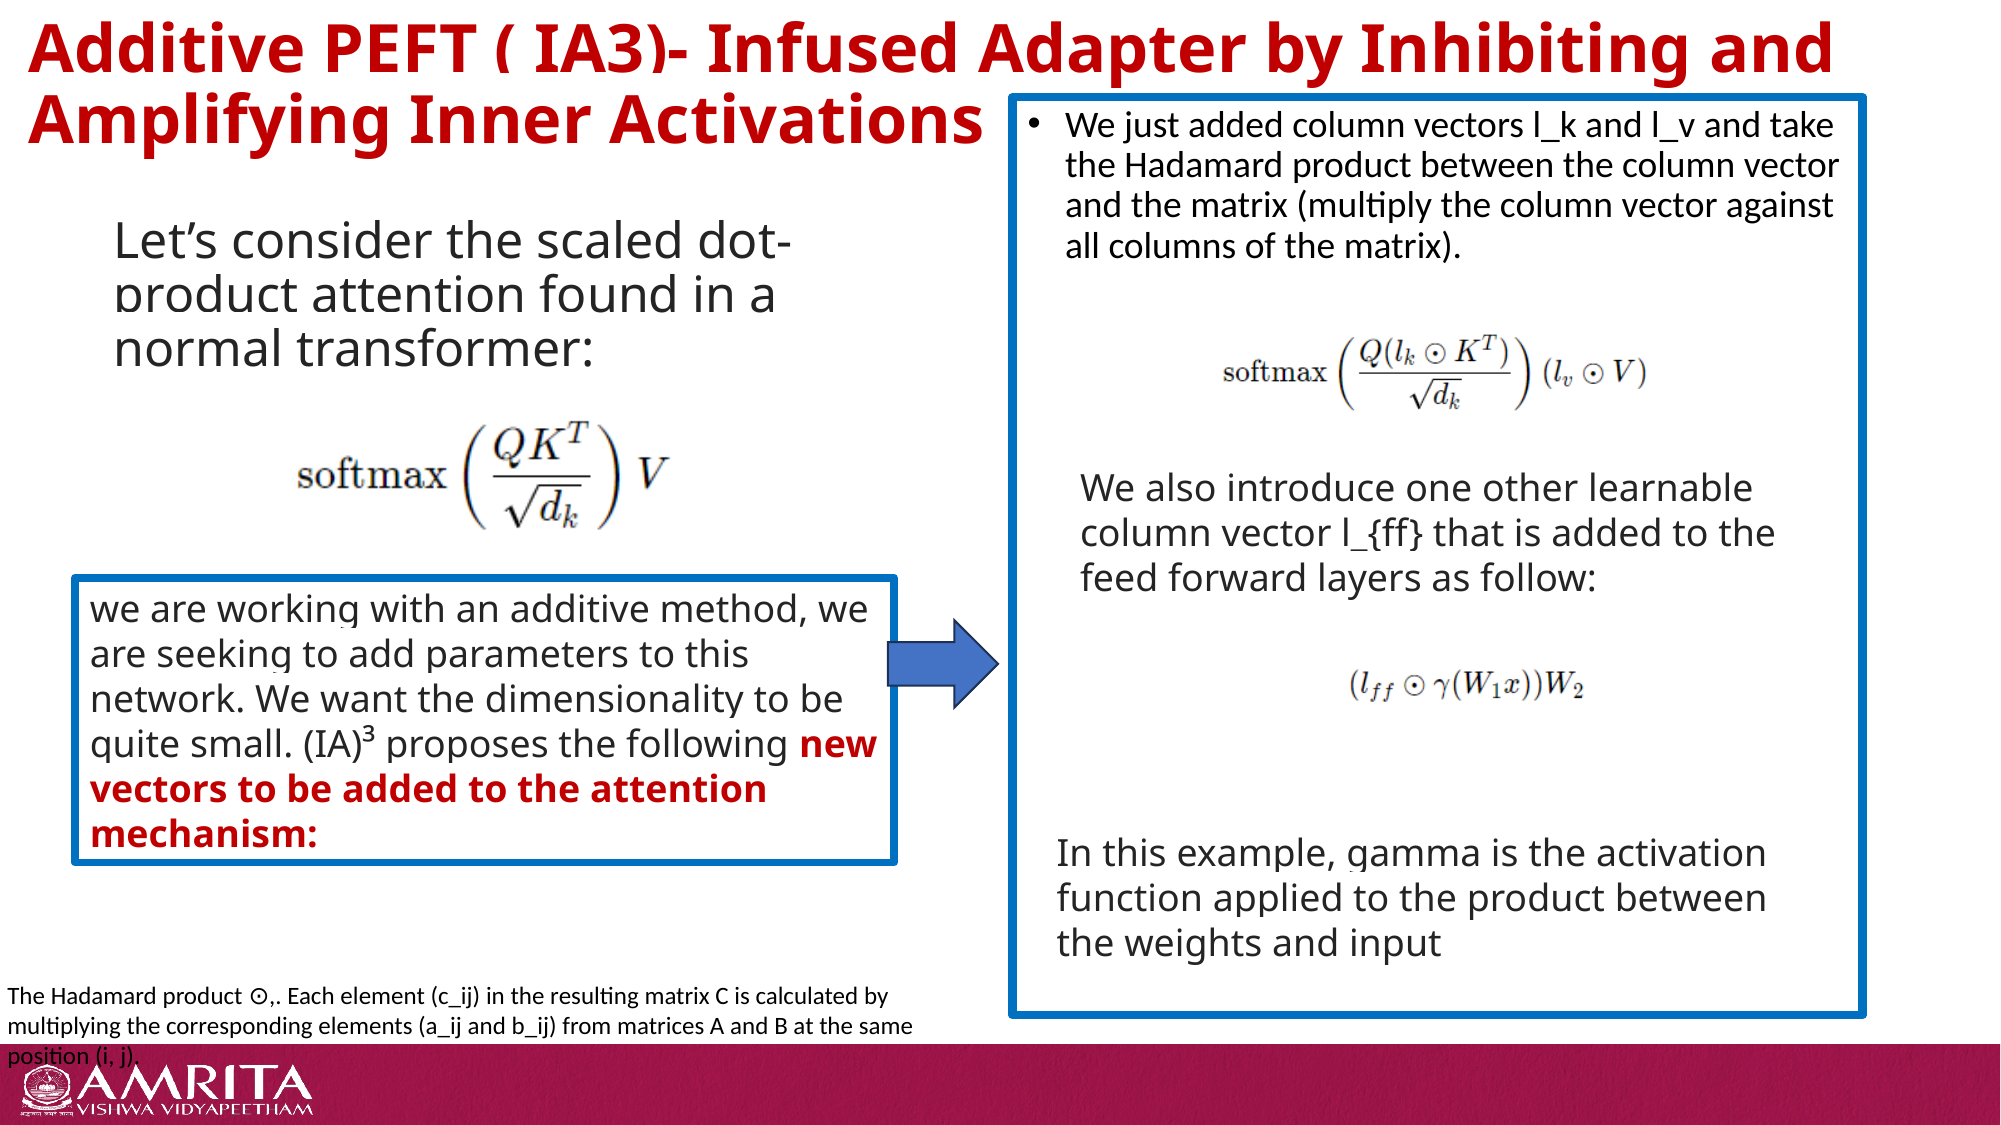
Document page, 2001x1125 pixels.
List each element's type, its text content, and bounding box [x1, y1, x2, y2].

picture [1185, 302, 1690, 418]
text_box we are working with an additive method, we are seeking to add parameters to this network. We want the dimensionality to be quite small. (IA)³ proposes the following new vectors to be added to the attention mechanism: [74, 577, 894, 863]
list We just added column vectors l_k and l_v and take the Hadamard product between the column vector and the matrix (multiply the column vector against all columns of the matrix). [1012, 97, 1863, 1016]
picture [1290, 659, 1631, 726]
text_box [886, 617, 1000, 710]
text_box In this example, gamma is the activation function applied to the product between the weights and input [1041, 822, 1833, 972]
list Let’s consider the scaled dot-product attention found in a normal transformer: [98, 207, 945, 449]
text_box We also introduce one other learnable column vector l_{ff} that is added to the feed forward layers as follow: [1065, 456, 1856, 696]
text_box The Hadamard product ⊙,. Each element (c_ij) in the resulting matrix C is calculated by multiplying the corresponding elements (a_ij and b_ij) from matrices A and B at the same position (i, j). [0, 972, 1000, 1077]
picture [194, 371, 737, 539]
title Additive PEFT ( IA3)- Infused Adapter by Inhibiting and Amplifying Inner Activations [13, 0, 1930, 196]
picture [0, 1044, 2001, 1125]
